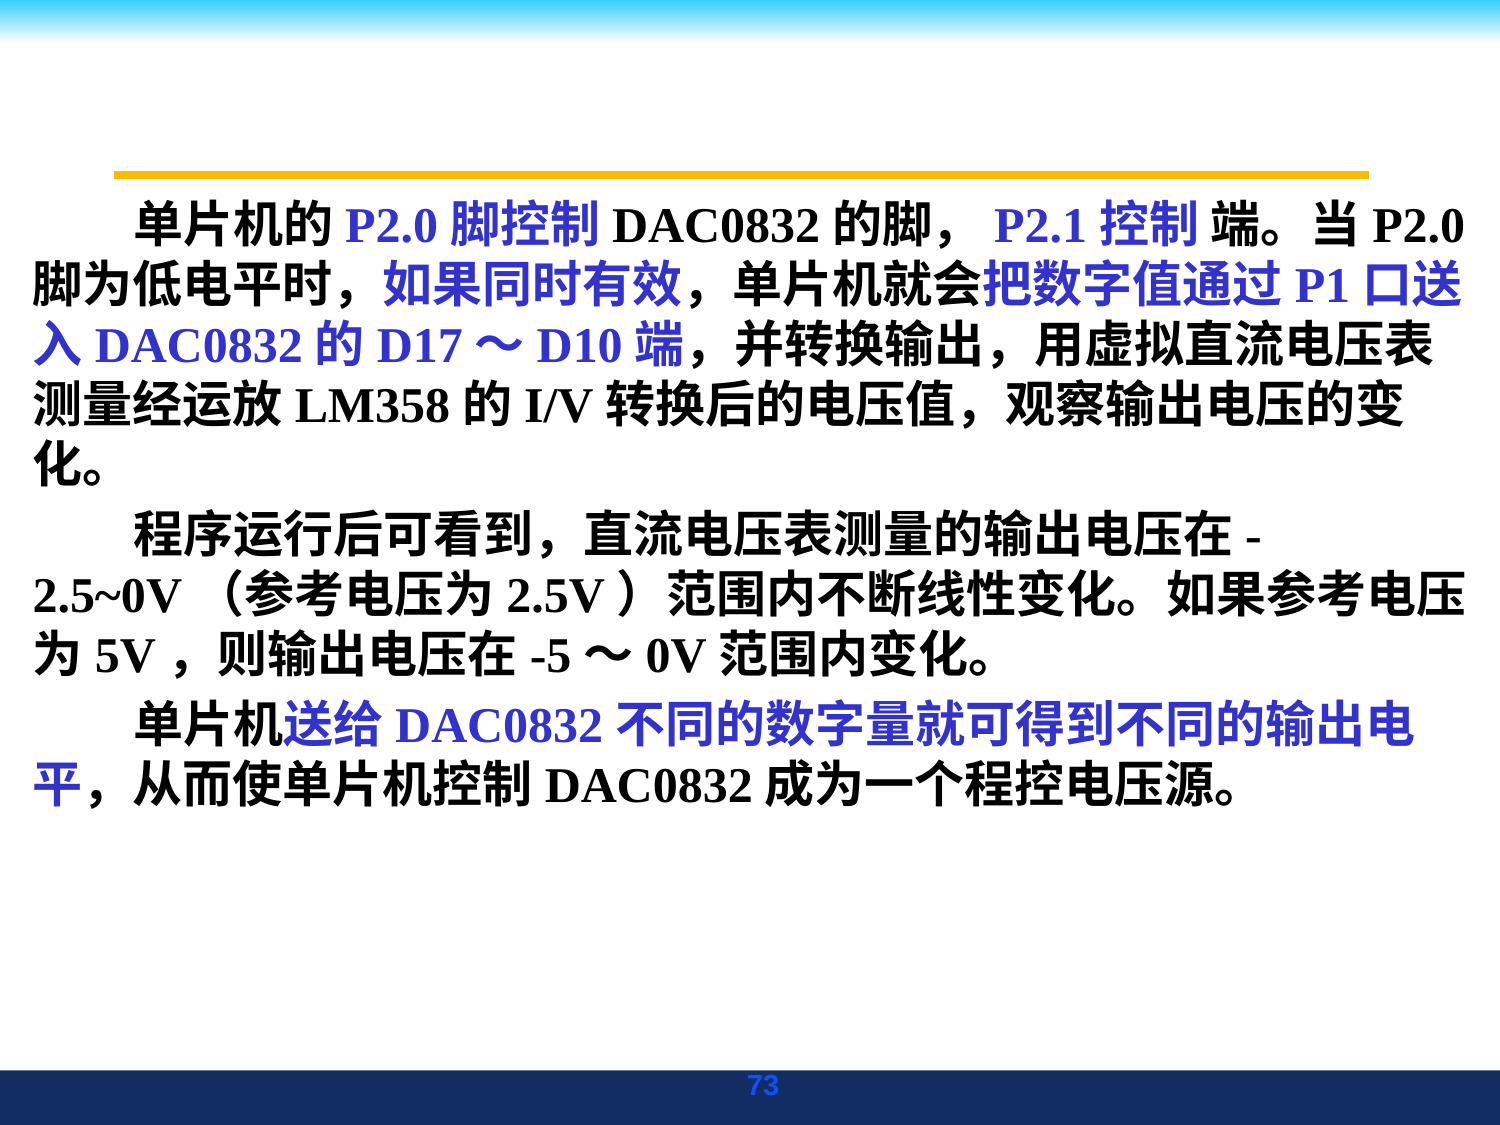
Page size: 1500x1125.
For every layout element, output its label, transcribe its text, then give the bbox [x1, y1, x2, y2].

footer 73 [525, 1045, 1001, 1122]
